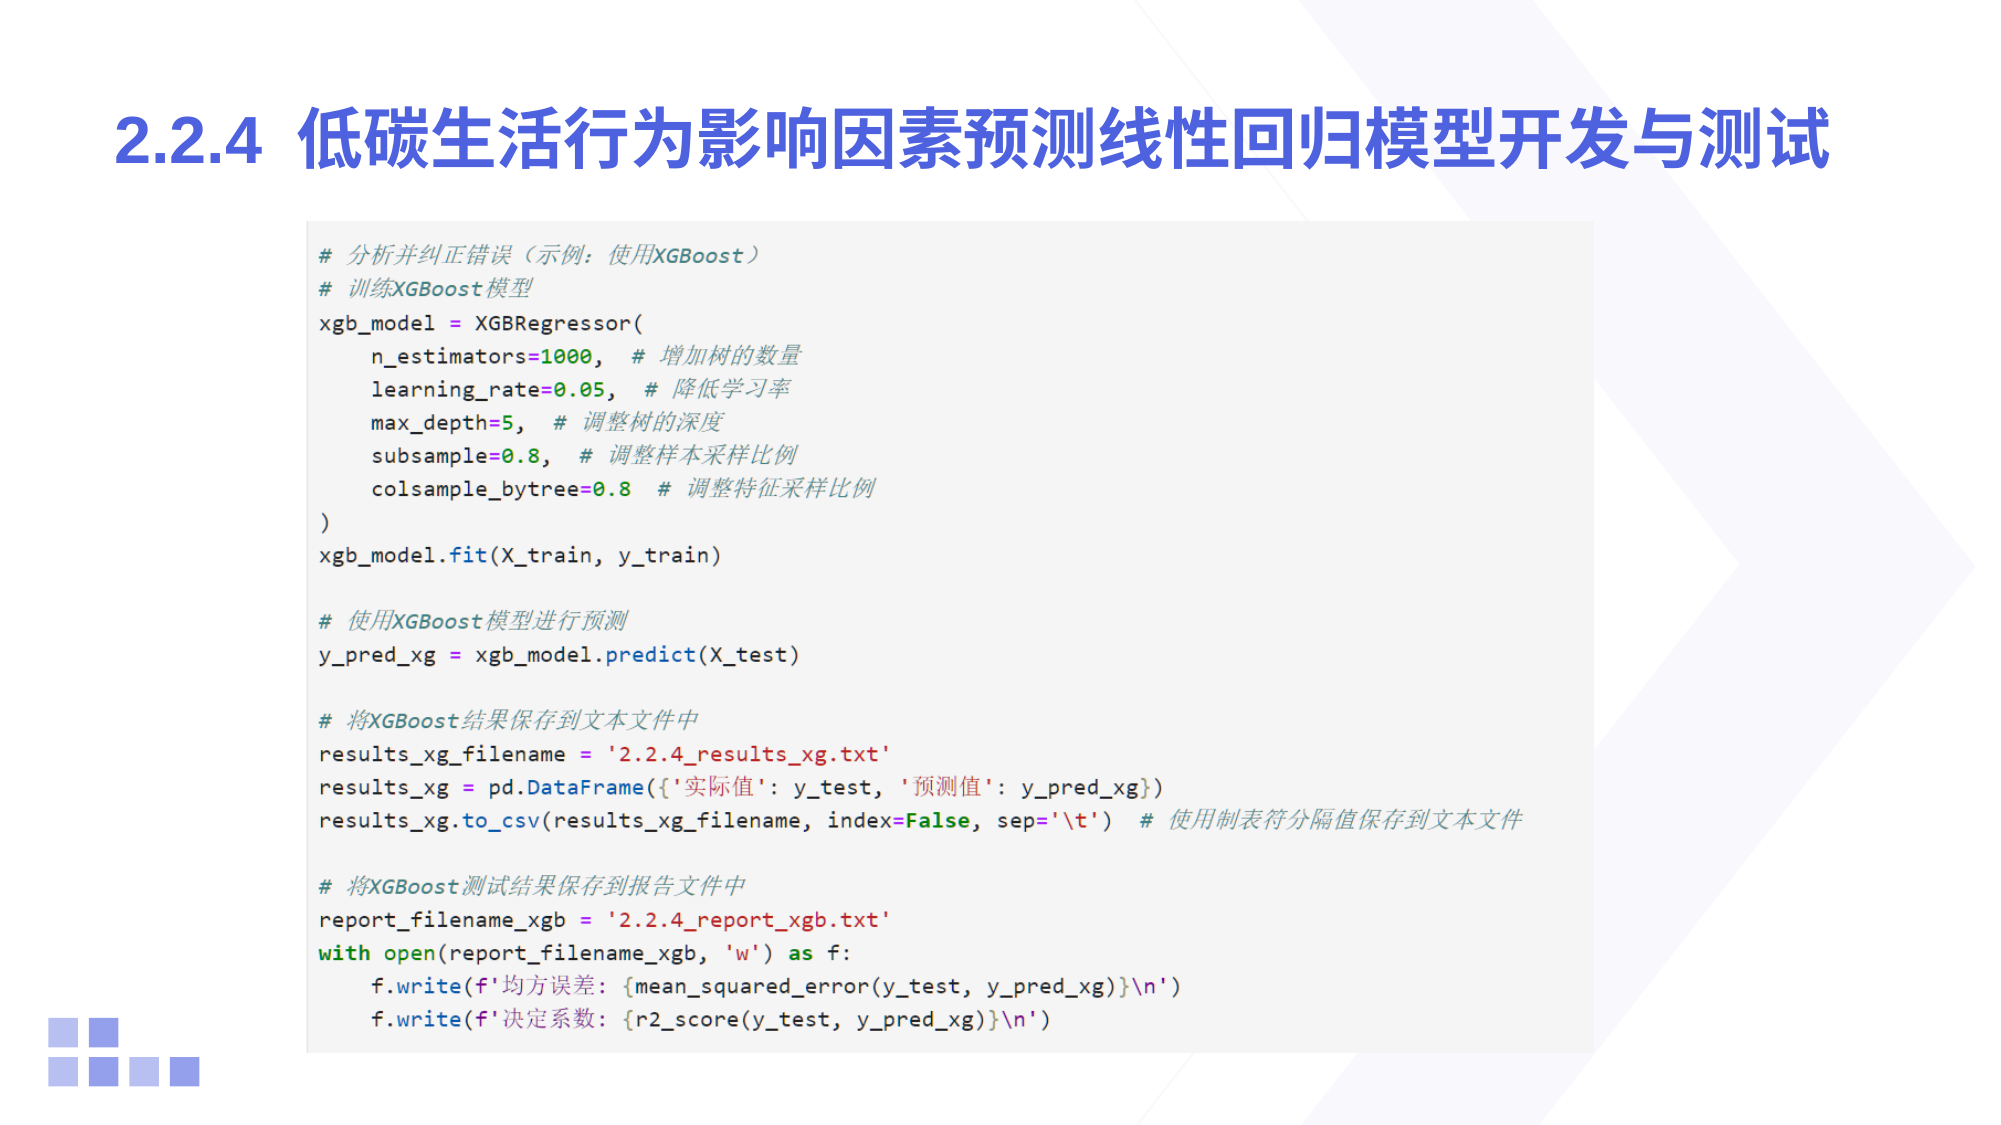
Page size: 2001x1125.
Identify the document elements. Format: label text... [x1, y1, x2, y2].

picture [289, 221, 1594, 1053]
title 2.2.4 低碳生活行为影响因素预测线性回归模型开发与测试 [114, 59, 1886, 178]
